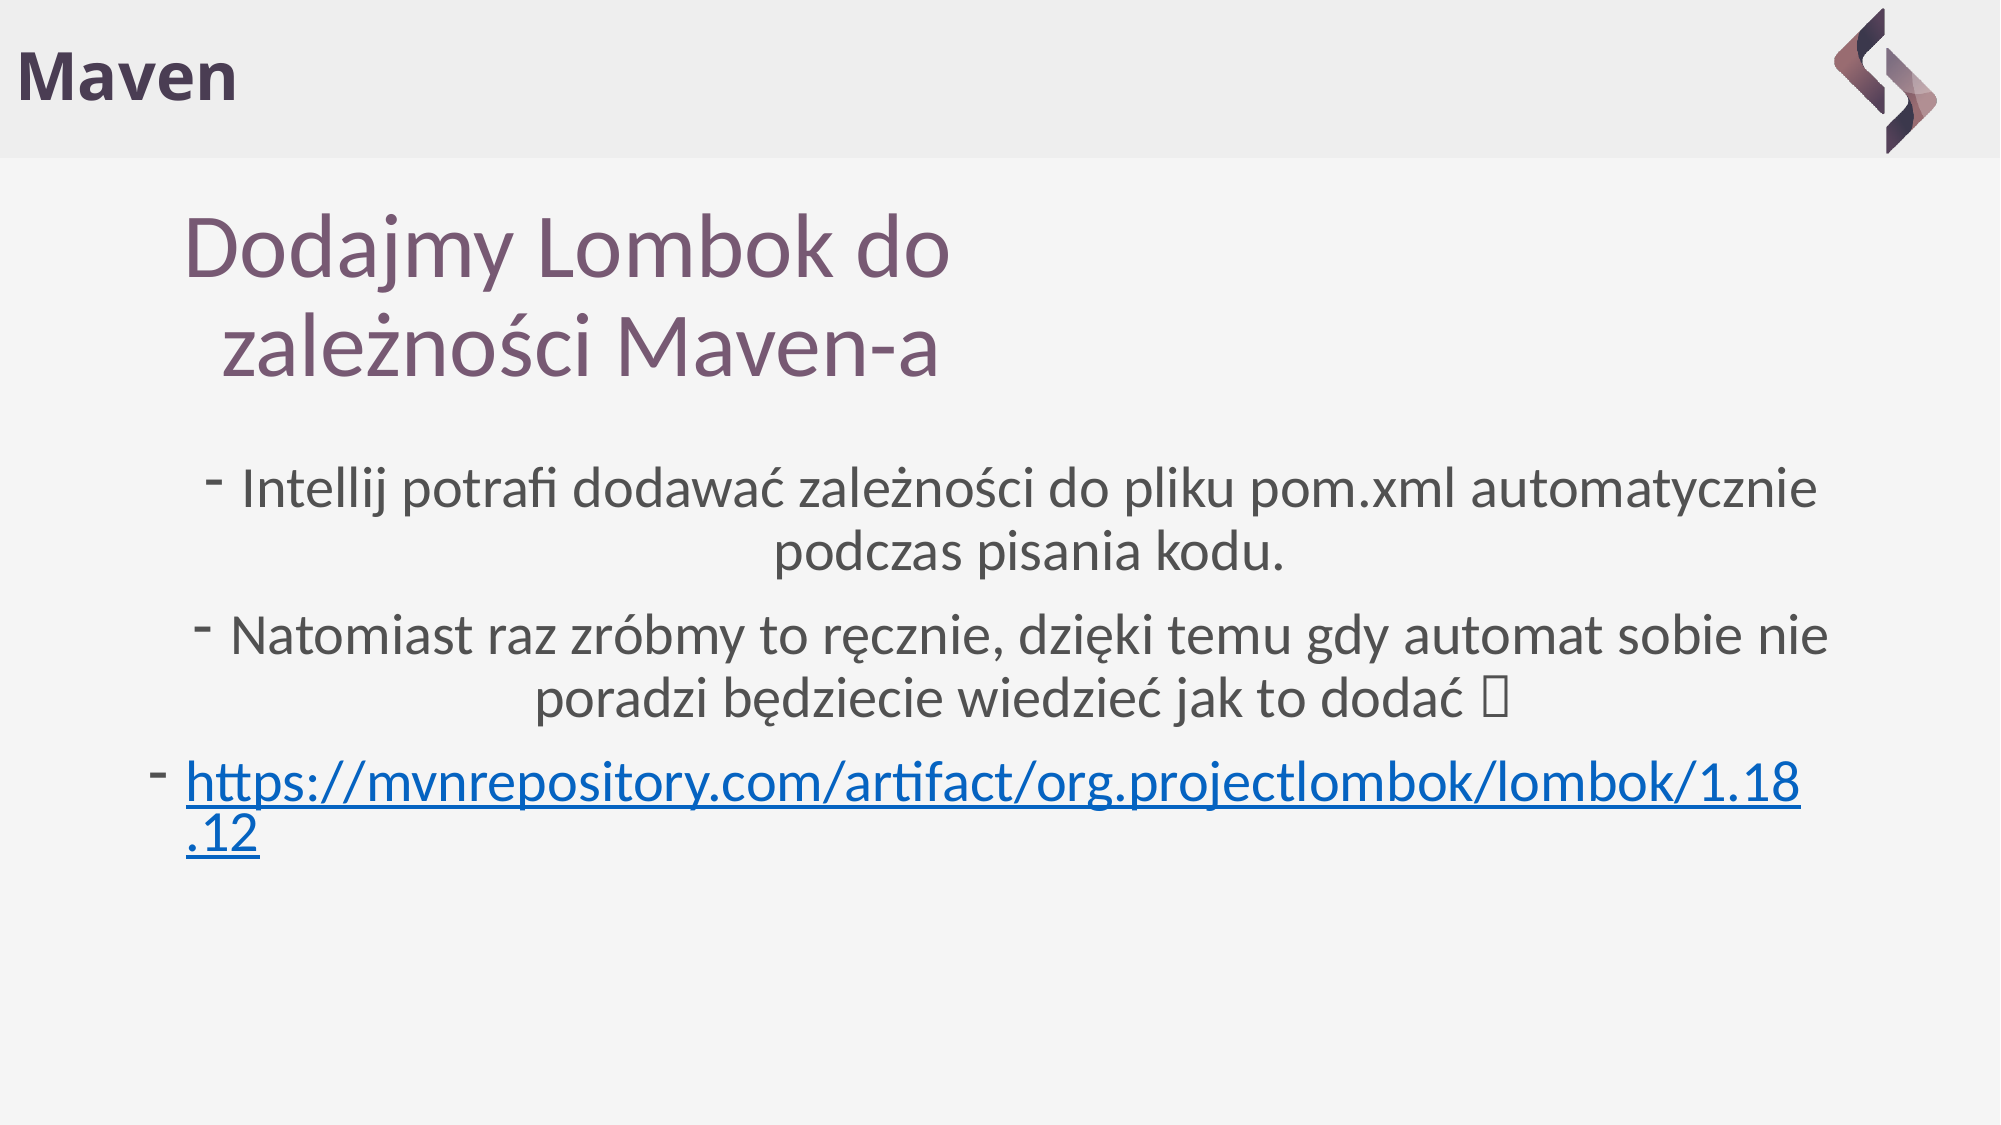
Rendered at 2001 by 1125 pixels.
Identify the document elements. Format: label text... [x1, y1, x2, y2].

list Dodajmy Lombok do zależności Maven-a [131, 191, 1144, 520]
list Intellij potrafi dodawać zależności do pliku pom.xml automatycznie podczas pisania kodu. Natomiast raz zróbmy to ręcznie, dzięki temu gdy automat sobie nie poradzi będziecie wiedzieć jak to dodać  https://mvnrepository.com/artifact/org.projectlombok/lombok/1.18.12 [130, 449, 1856, 791]
title Maven [0, 0, 1788, 158]
picture [1787, 0, 2001, 166]
